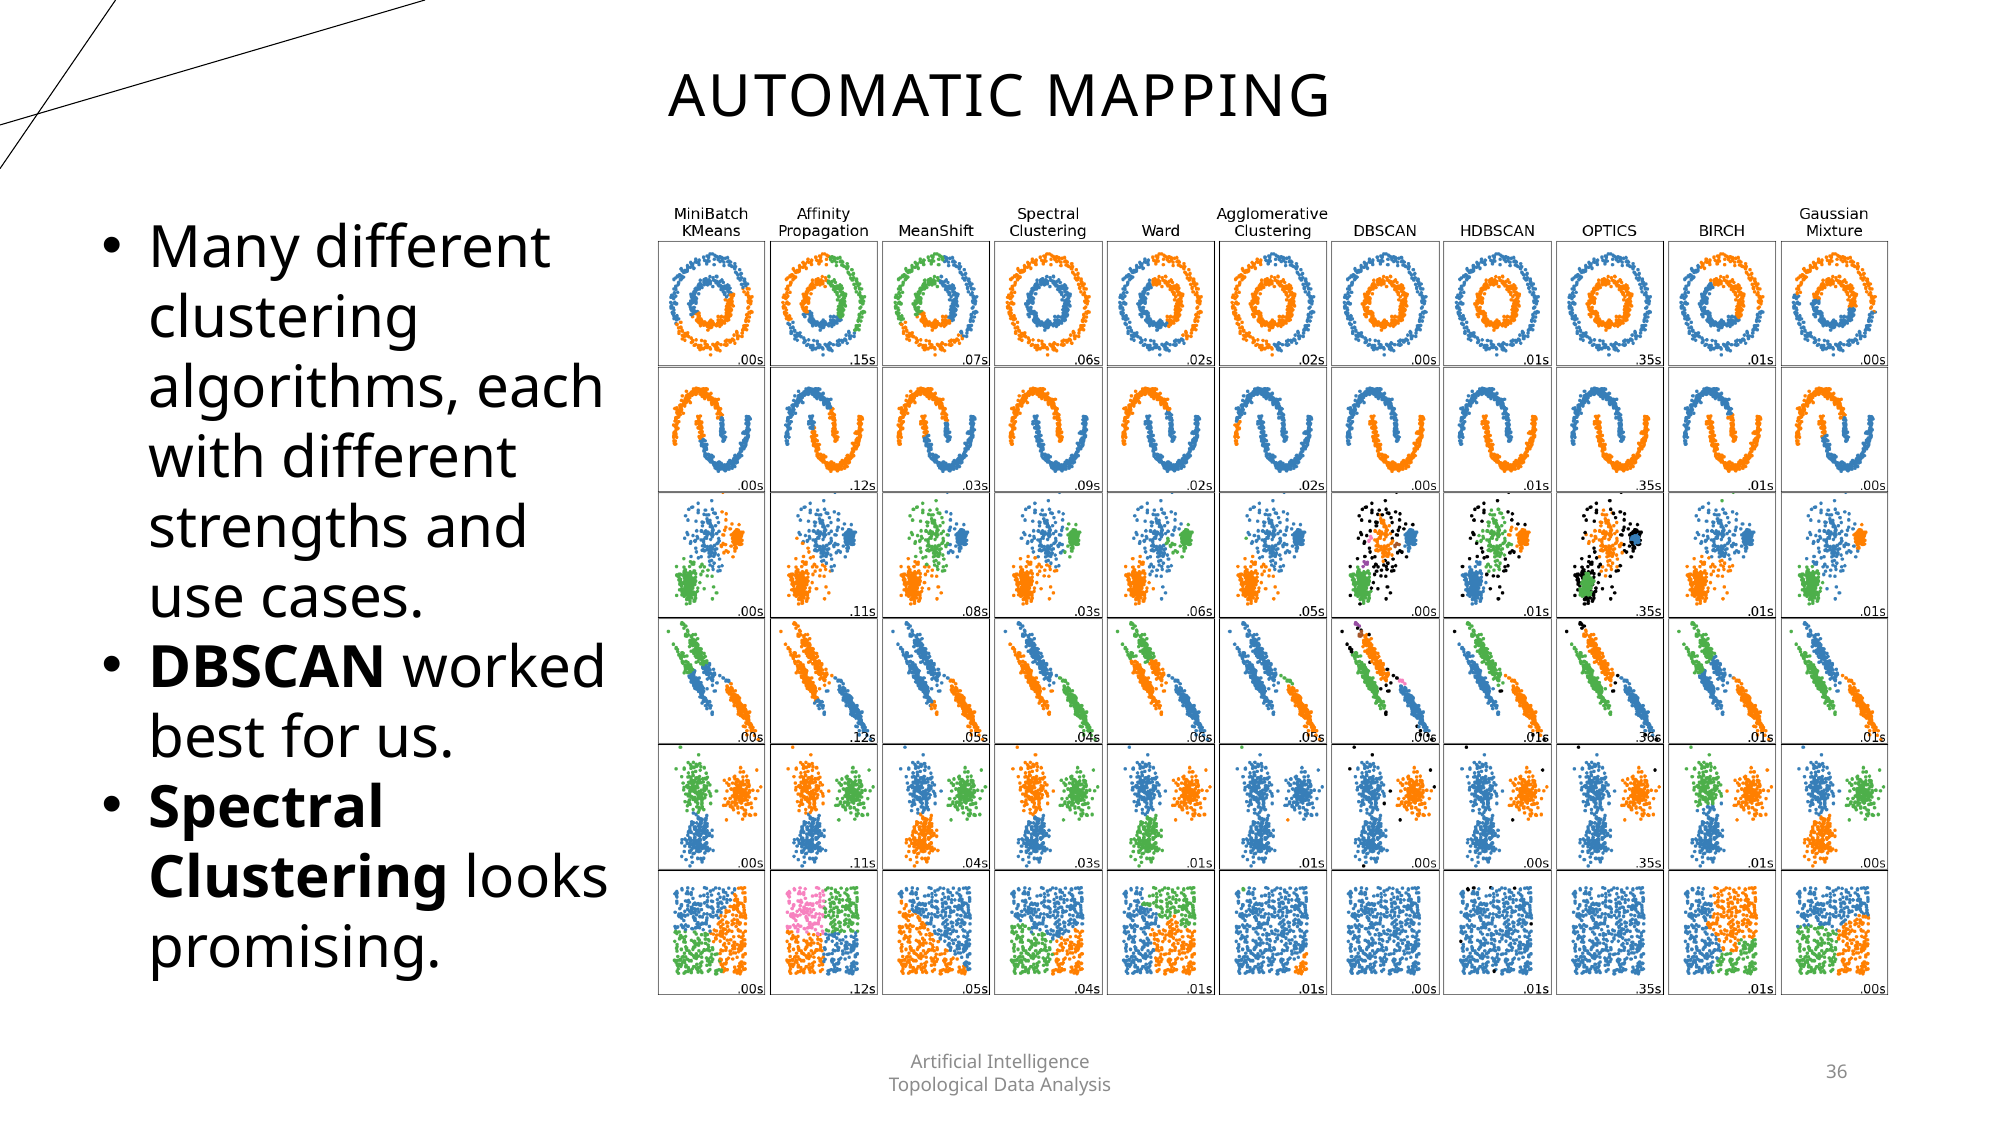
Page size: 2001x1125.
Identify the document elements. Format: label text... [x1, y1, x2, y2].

footer Artificial Intelligence Topological Data Analysis [662, 1042, 1338, 1103]
slide_number 36 [1412, 1042, 1863, 1103]
title Automatic Mapping [137, 42, 1863, 154]
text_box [86, 201, 1913, 995]
